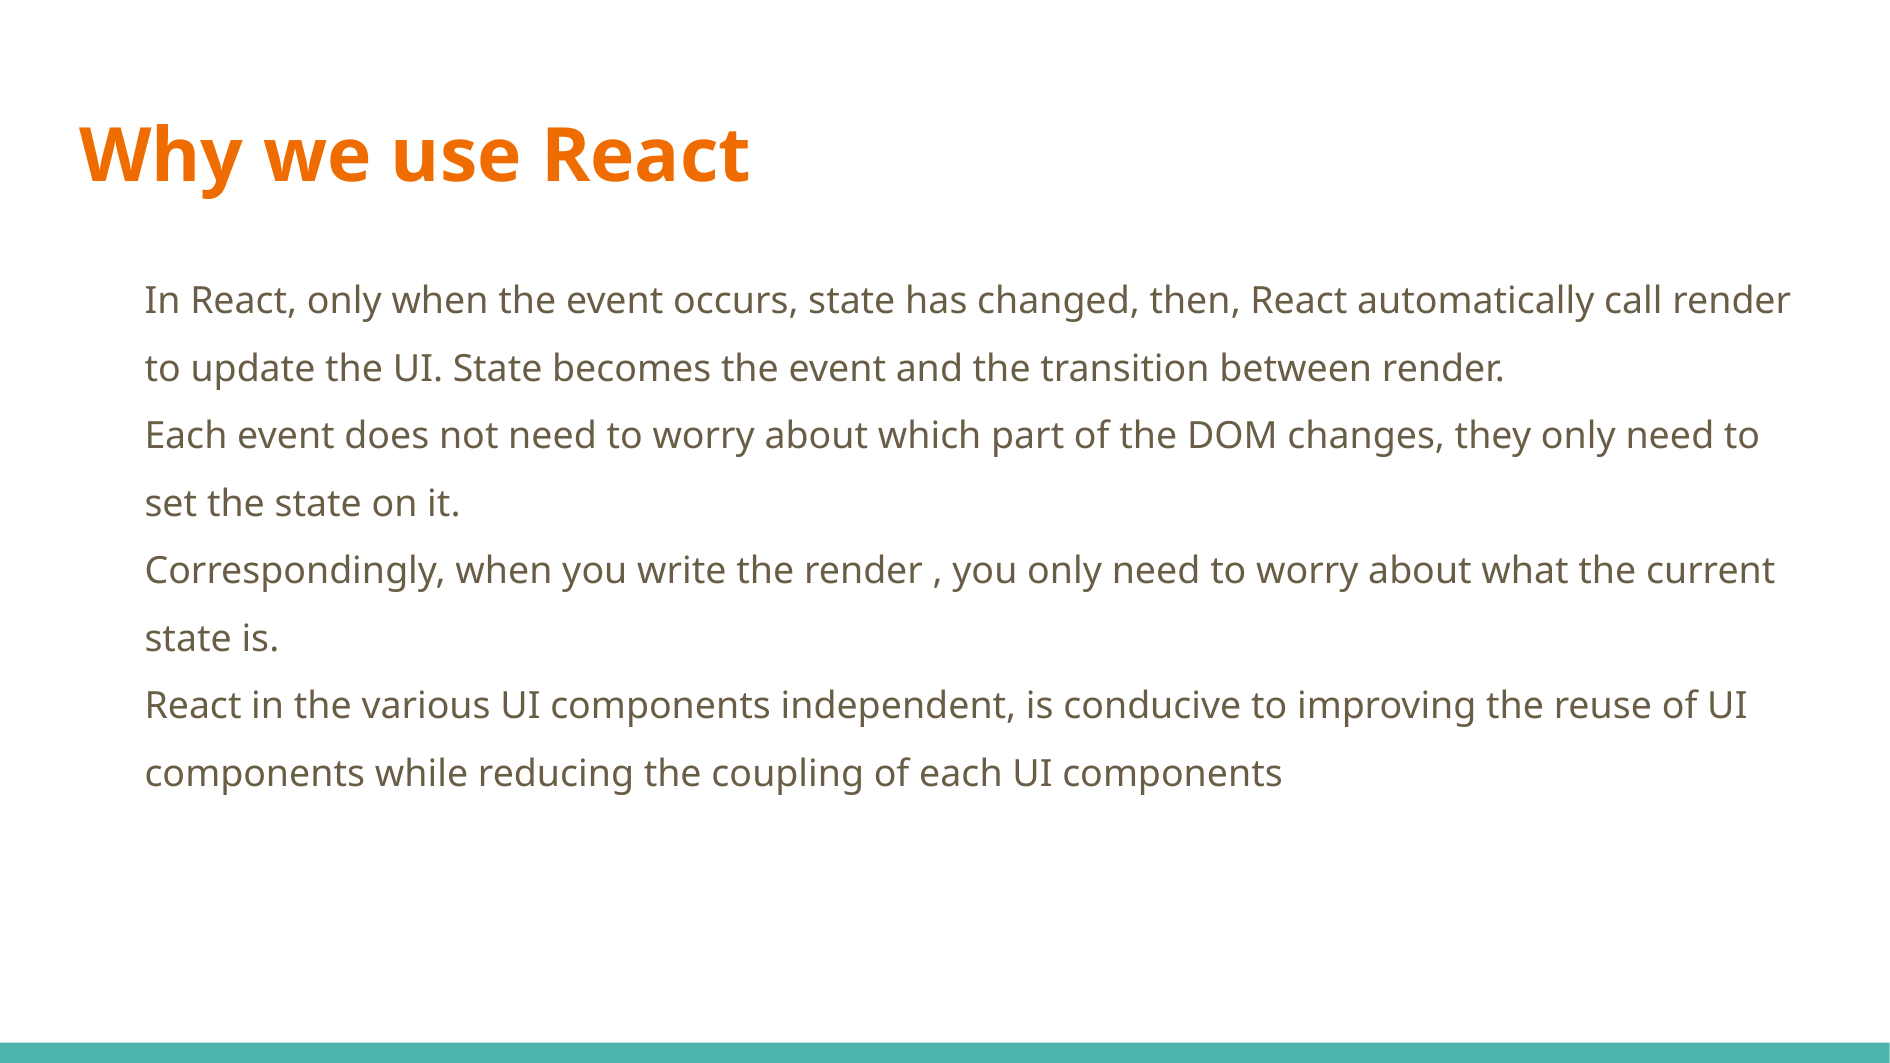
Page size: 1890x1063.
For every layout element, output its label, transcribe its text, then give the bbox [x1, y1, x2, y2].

text_box In React, only when the event occurs, state has changed, then, React automatically call render to update the UI. State becomes the event and the transition between render. Each event does not need to worry about which part of the DOM changes, they only need to set the state on it. Correspondingly, when you write the render , you only need to worry about what the current state is. React in the various UI components independent, is conducive to improving the reuse of UI components while reducing the coupling of each UI components [129, 238, 1826, 922]
text_box Why we use React [64, 91, 1826, 238]
